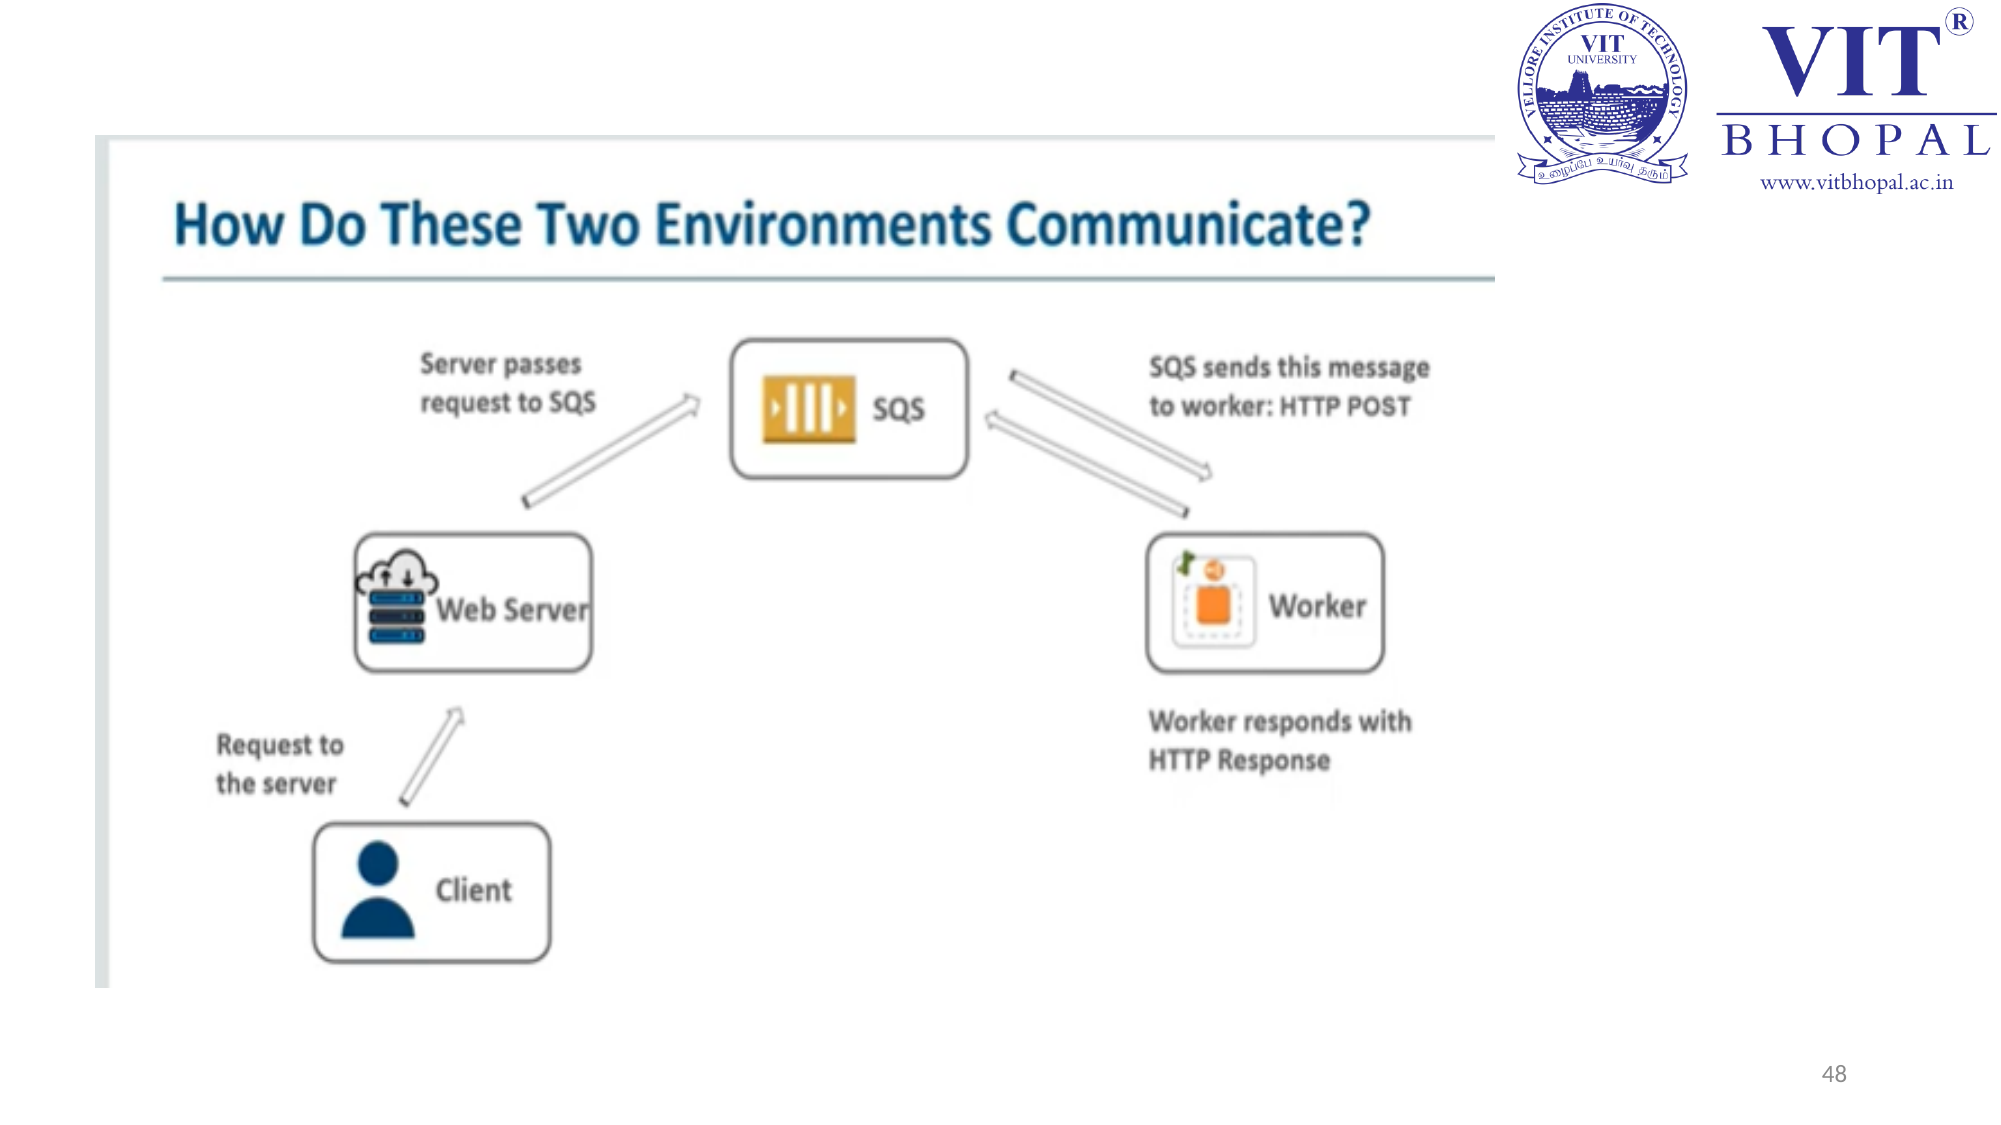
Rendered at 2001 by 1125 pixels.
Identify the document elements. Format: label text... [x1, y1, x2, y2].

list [94, 134, 1496, 988]
picture [1517, 3, 1997, 194]
slide_number 48 [1412, 1042, 1863, 1103]
